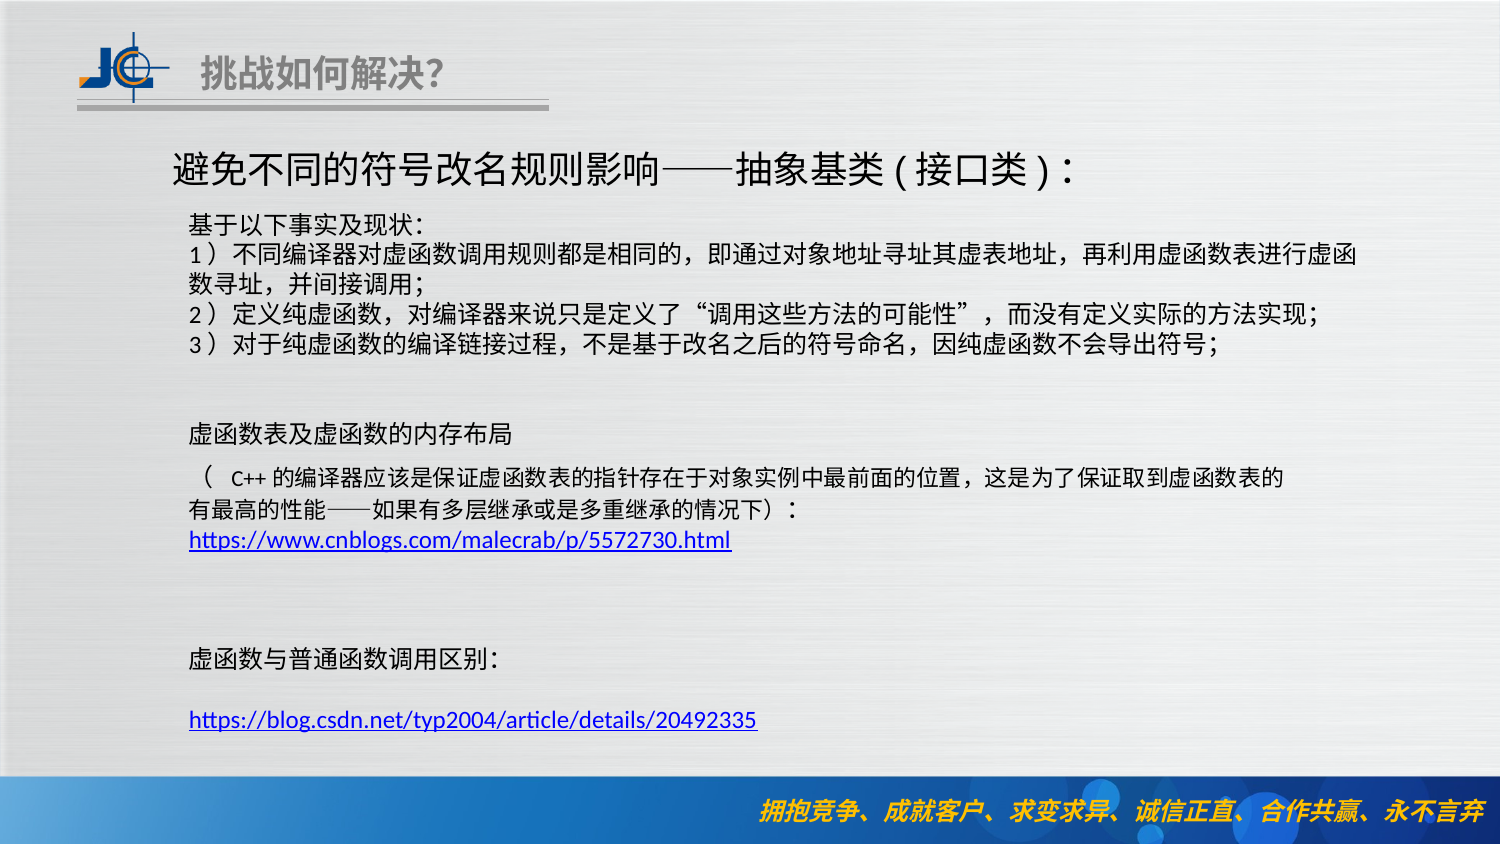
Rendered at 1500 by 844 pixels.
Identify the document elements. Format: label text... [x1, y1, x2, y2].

picture [0, 0, 1500, 844]
text_box 基于以下事实及现状： 1）不同编译器对虚函数调用规则都是相同的，即通过对象地址寻址其虚表地址，再利用虚函数表进行虚函 数寻址，并间接调用； 2）定义纯虚函数，对编译器来说只是定义了“调用这些方法的可能性”，而没有定义实际的方法实现； 3）对于纯虚函数的编译链接过程，不是基于改名之后的符号命名，因纯虚函数不会导出符号； 虚函数表及虚函数的内存布局 （ C++的编译器应该是保证虚函数表的指针存在于对象实例中最前面的位置，这是为了保证取到虚函数表的 有最高的性能——如果有多层继承或是多重继承的情况下）： https://www.cnblogs.com/malecrab/p/5572730.html 虚函数与普通函数调用区别： https://blog.csdn.net/typ2004/article/details/20492335 [174, 201, 1373, 771]
text_box [135, 162, 939, 224]
text_box 挑战如何解决？ [159, 42, 744, 102]
text_box 避免不同的符号改名规则影响——抽象基类(接口类)： [157, 138, 1111, 199]
